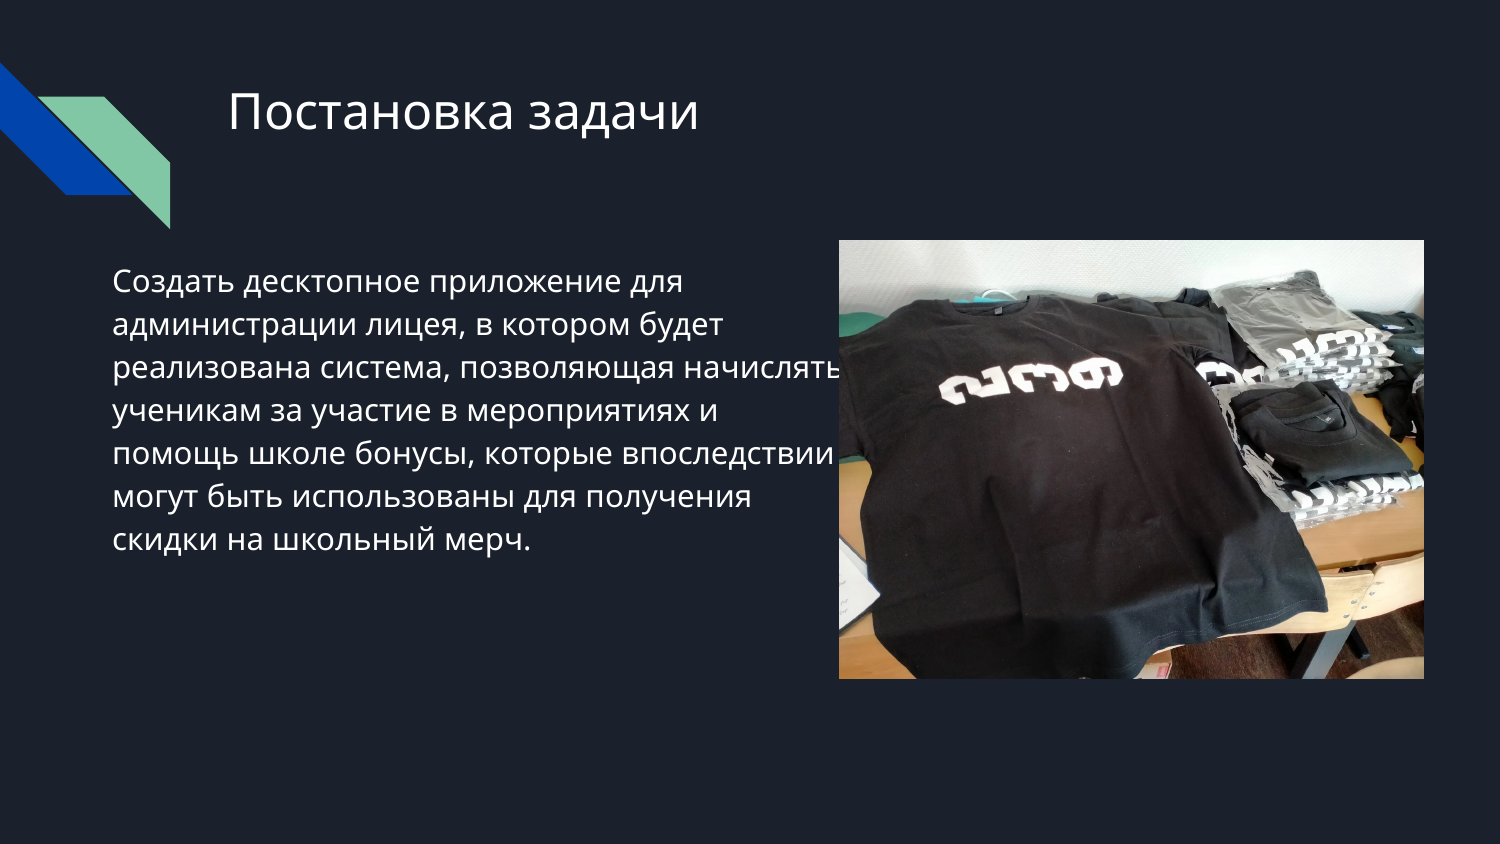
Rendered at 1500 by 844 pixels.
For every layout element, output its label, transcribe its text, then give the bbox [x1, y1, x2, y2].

list Создать десктопное приложение для администрации лицея, в котором будет реализована система, позволяющая начислять ученикам за участие в мероприятиях и помощь школе бонусы, которые впоследствии могут быть использованы для получения скидки на школьный мерч. [97, 240, 862, 719]
picture [839, 240, 1424, 679]
title Постановка задачи [212, 64, 1368, 215]
